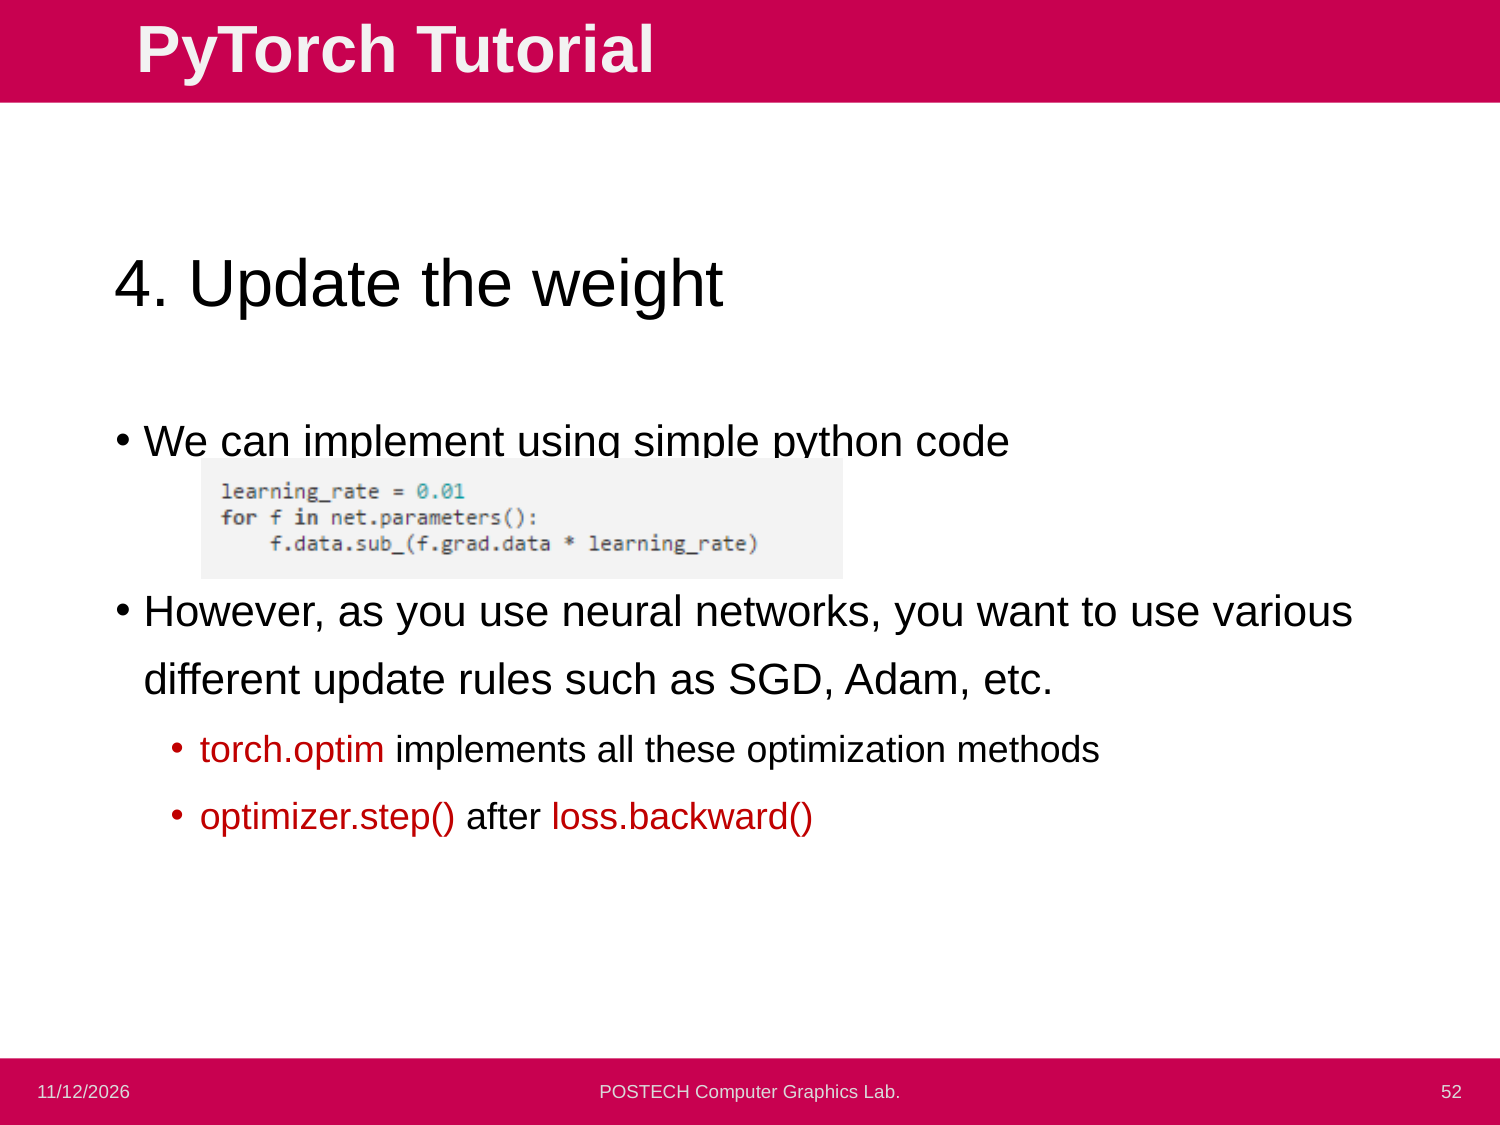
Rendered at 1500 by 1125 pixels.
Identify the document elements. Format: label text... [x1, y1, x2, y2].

text_box 4. Update the weight [103, 218, 1397, 326]
text_box PyTorch Tutorial [103, 0, 1397, 103]
text_box <number> [1139, 1061, 1477, 1122]
picture [201, 458, 843, 580]
text_box We can implement using simple python code However, as you use neural networks, you want to use various different update rules such as SGD, Adam, etc. torch.optim implements all these optimization methods optimizer.step() after loss.backward() [103, 391, 1397, 927]
text_box POSTECH Computer Graphics Lab. [496, 1061, 1003, 1122]
text_box 10/05/2020 [22, 1061, 360, 1122]
